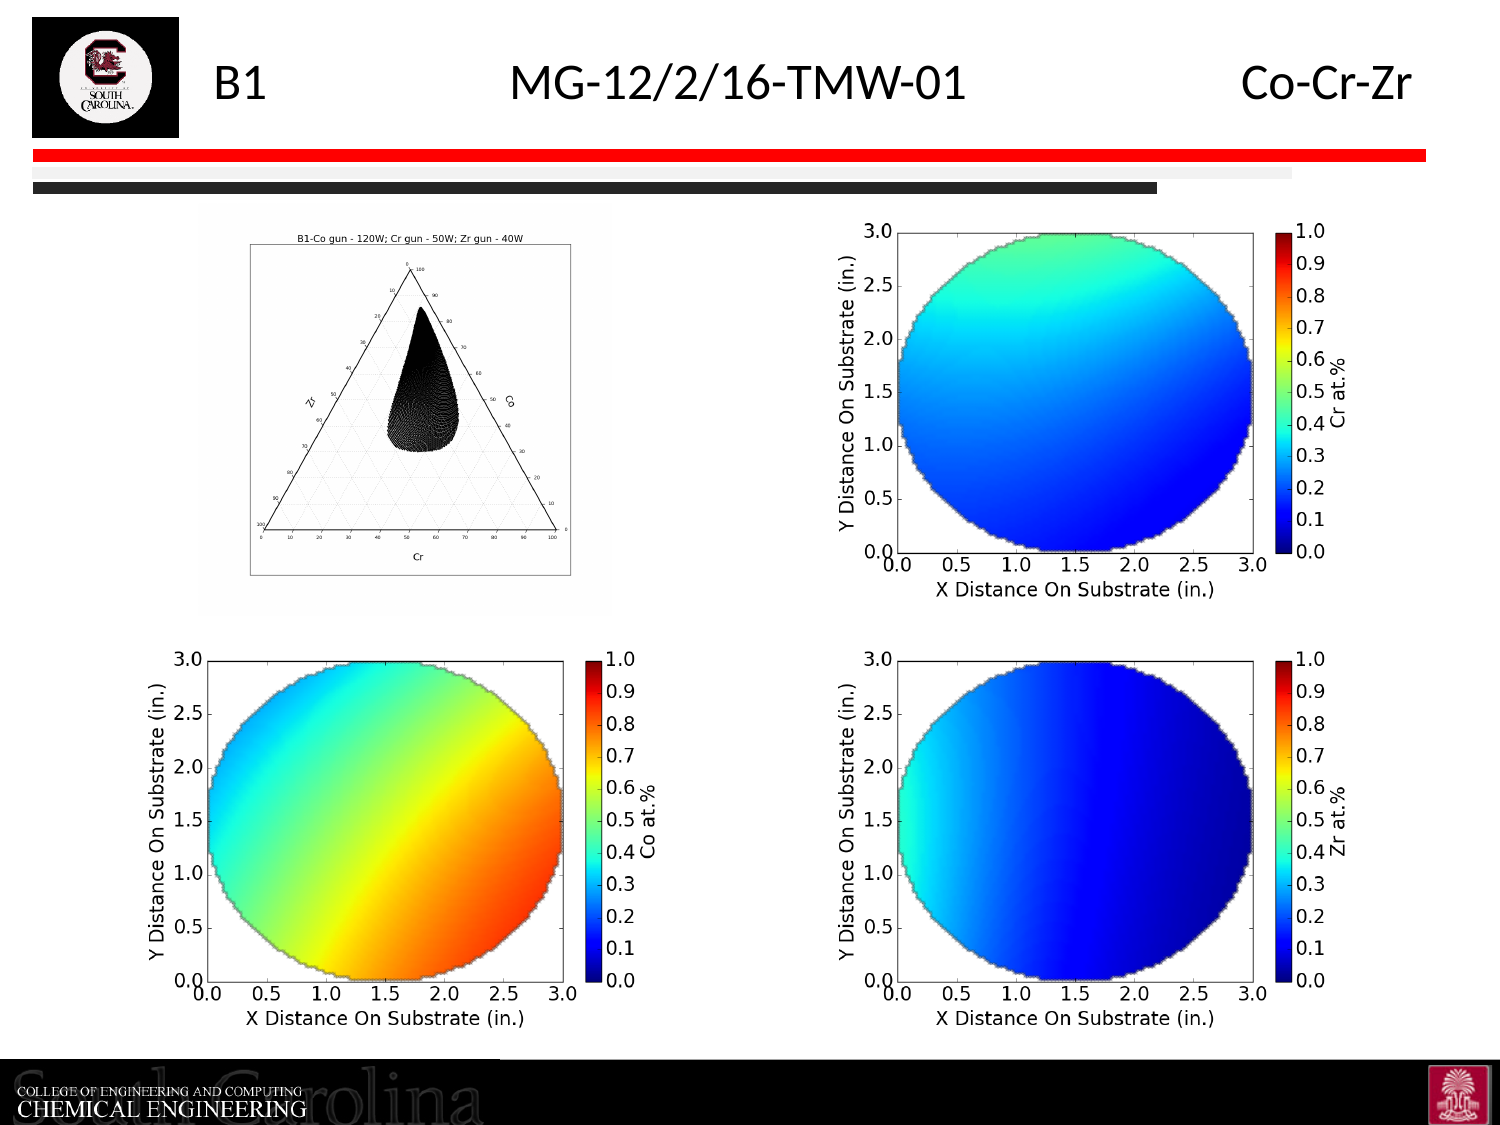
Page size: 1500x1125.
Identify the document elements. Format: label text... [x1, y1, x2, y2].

title B1 MG-12/2/16-TMW-01 Co-Cr-Zr [198, 11, 1493, 148]
picture [1428, 1065, 1493, 1125]
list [198, 202, 612, 616]
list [820, 202, 1371, 616]
picture [0, 1059, 500, 1125]
picture [55, 26, 156, 127]
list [820, 631, 1371, 1045]
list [130, 631, 681, 1045]
